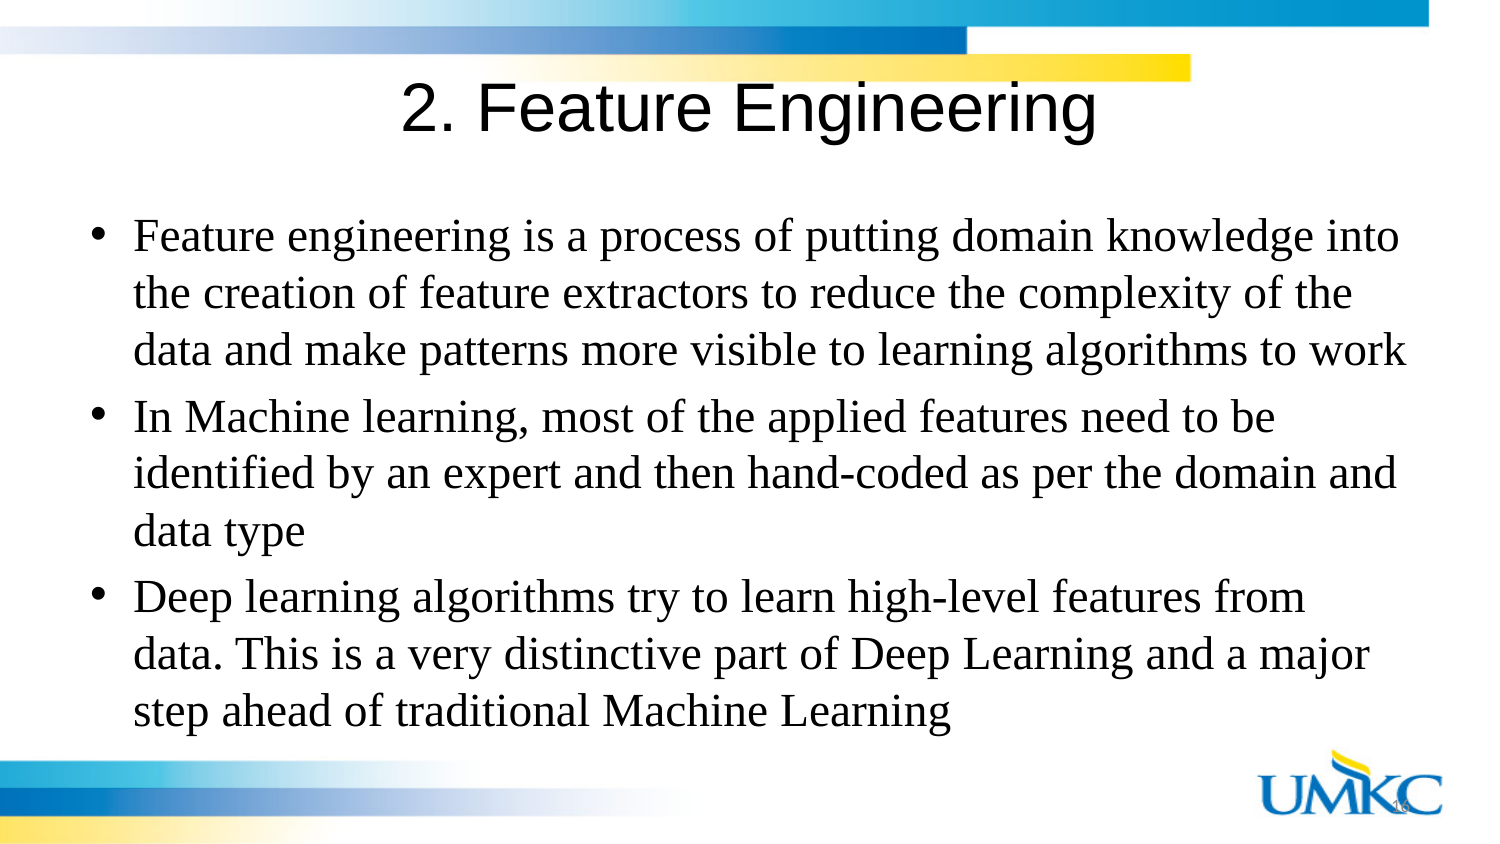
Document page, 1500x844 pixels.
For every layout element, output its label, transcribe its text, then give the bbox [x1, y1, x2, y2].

title 2. Feature Engineering [75, 33, 1425, 175]
picture [0, 0, 1500, 844]
list Feature engineering is a process of putting domain knowledge into the creation of feature extractors to reduce the complexity of the data and make patterns more visible to learning algorithms to work In Machine learning, most of the applied features need to be identified by an expert and then hand-coded as per the domain and data type Deep learning algorithms try to learn high-level features from data. This is a very distinctive part of Deep Learning and a major step ahead of traditional Machine Learning [75, 196, 1425, 754]
slide_number 16 [1074, 782, 1425, 827]
